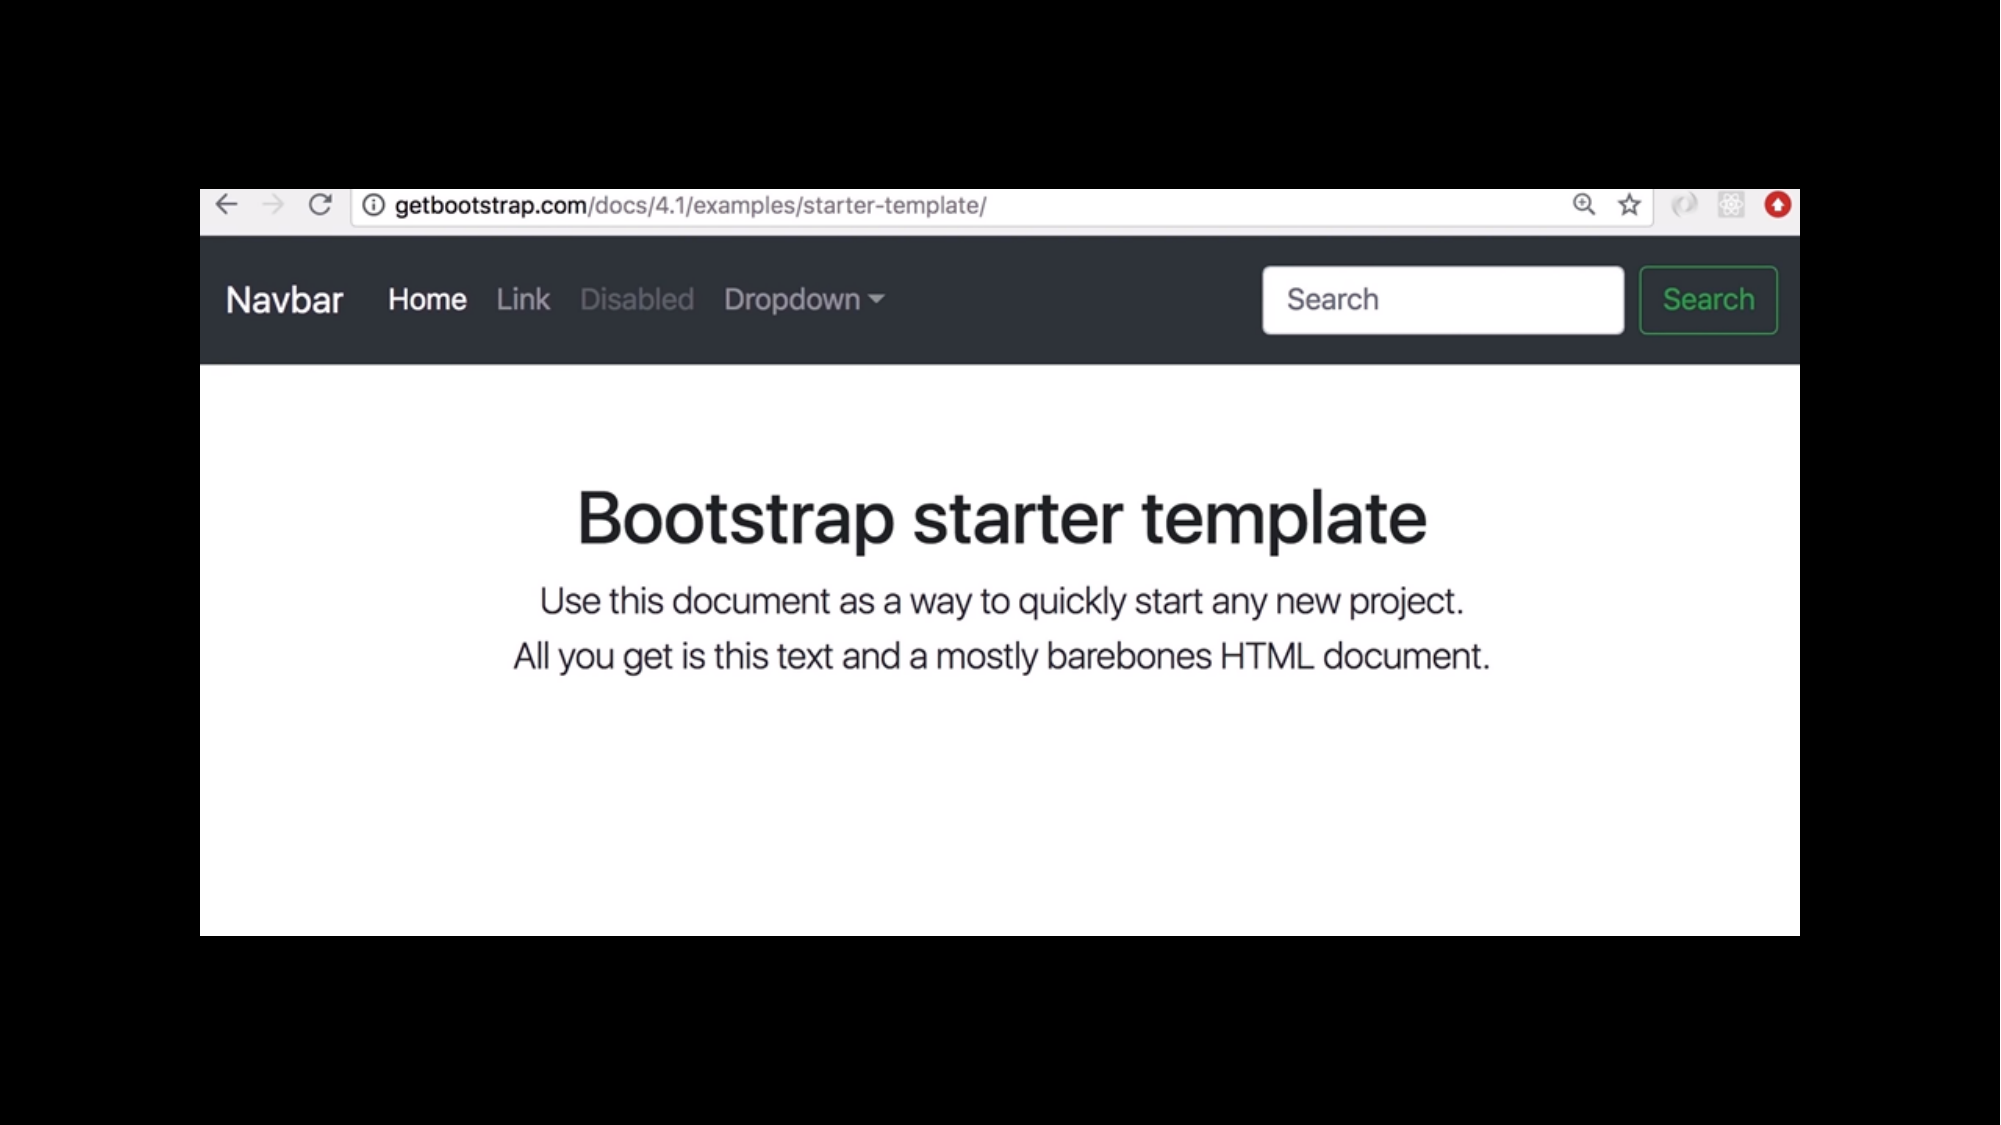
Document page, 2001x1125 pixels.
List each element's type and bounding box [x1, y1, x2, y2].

picture [200, 189, 1800, 936]
